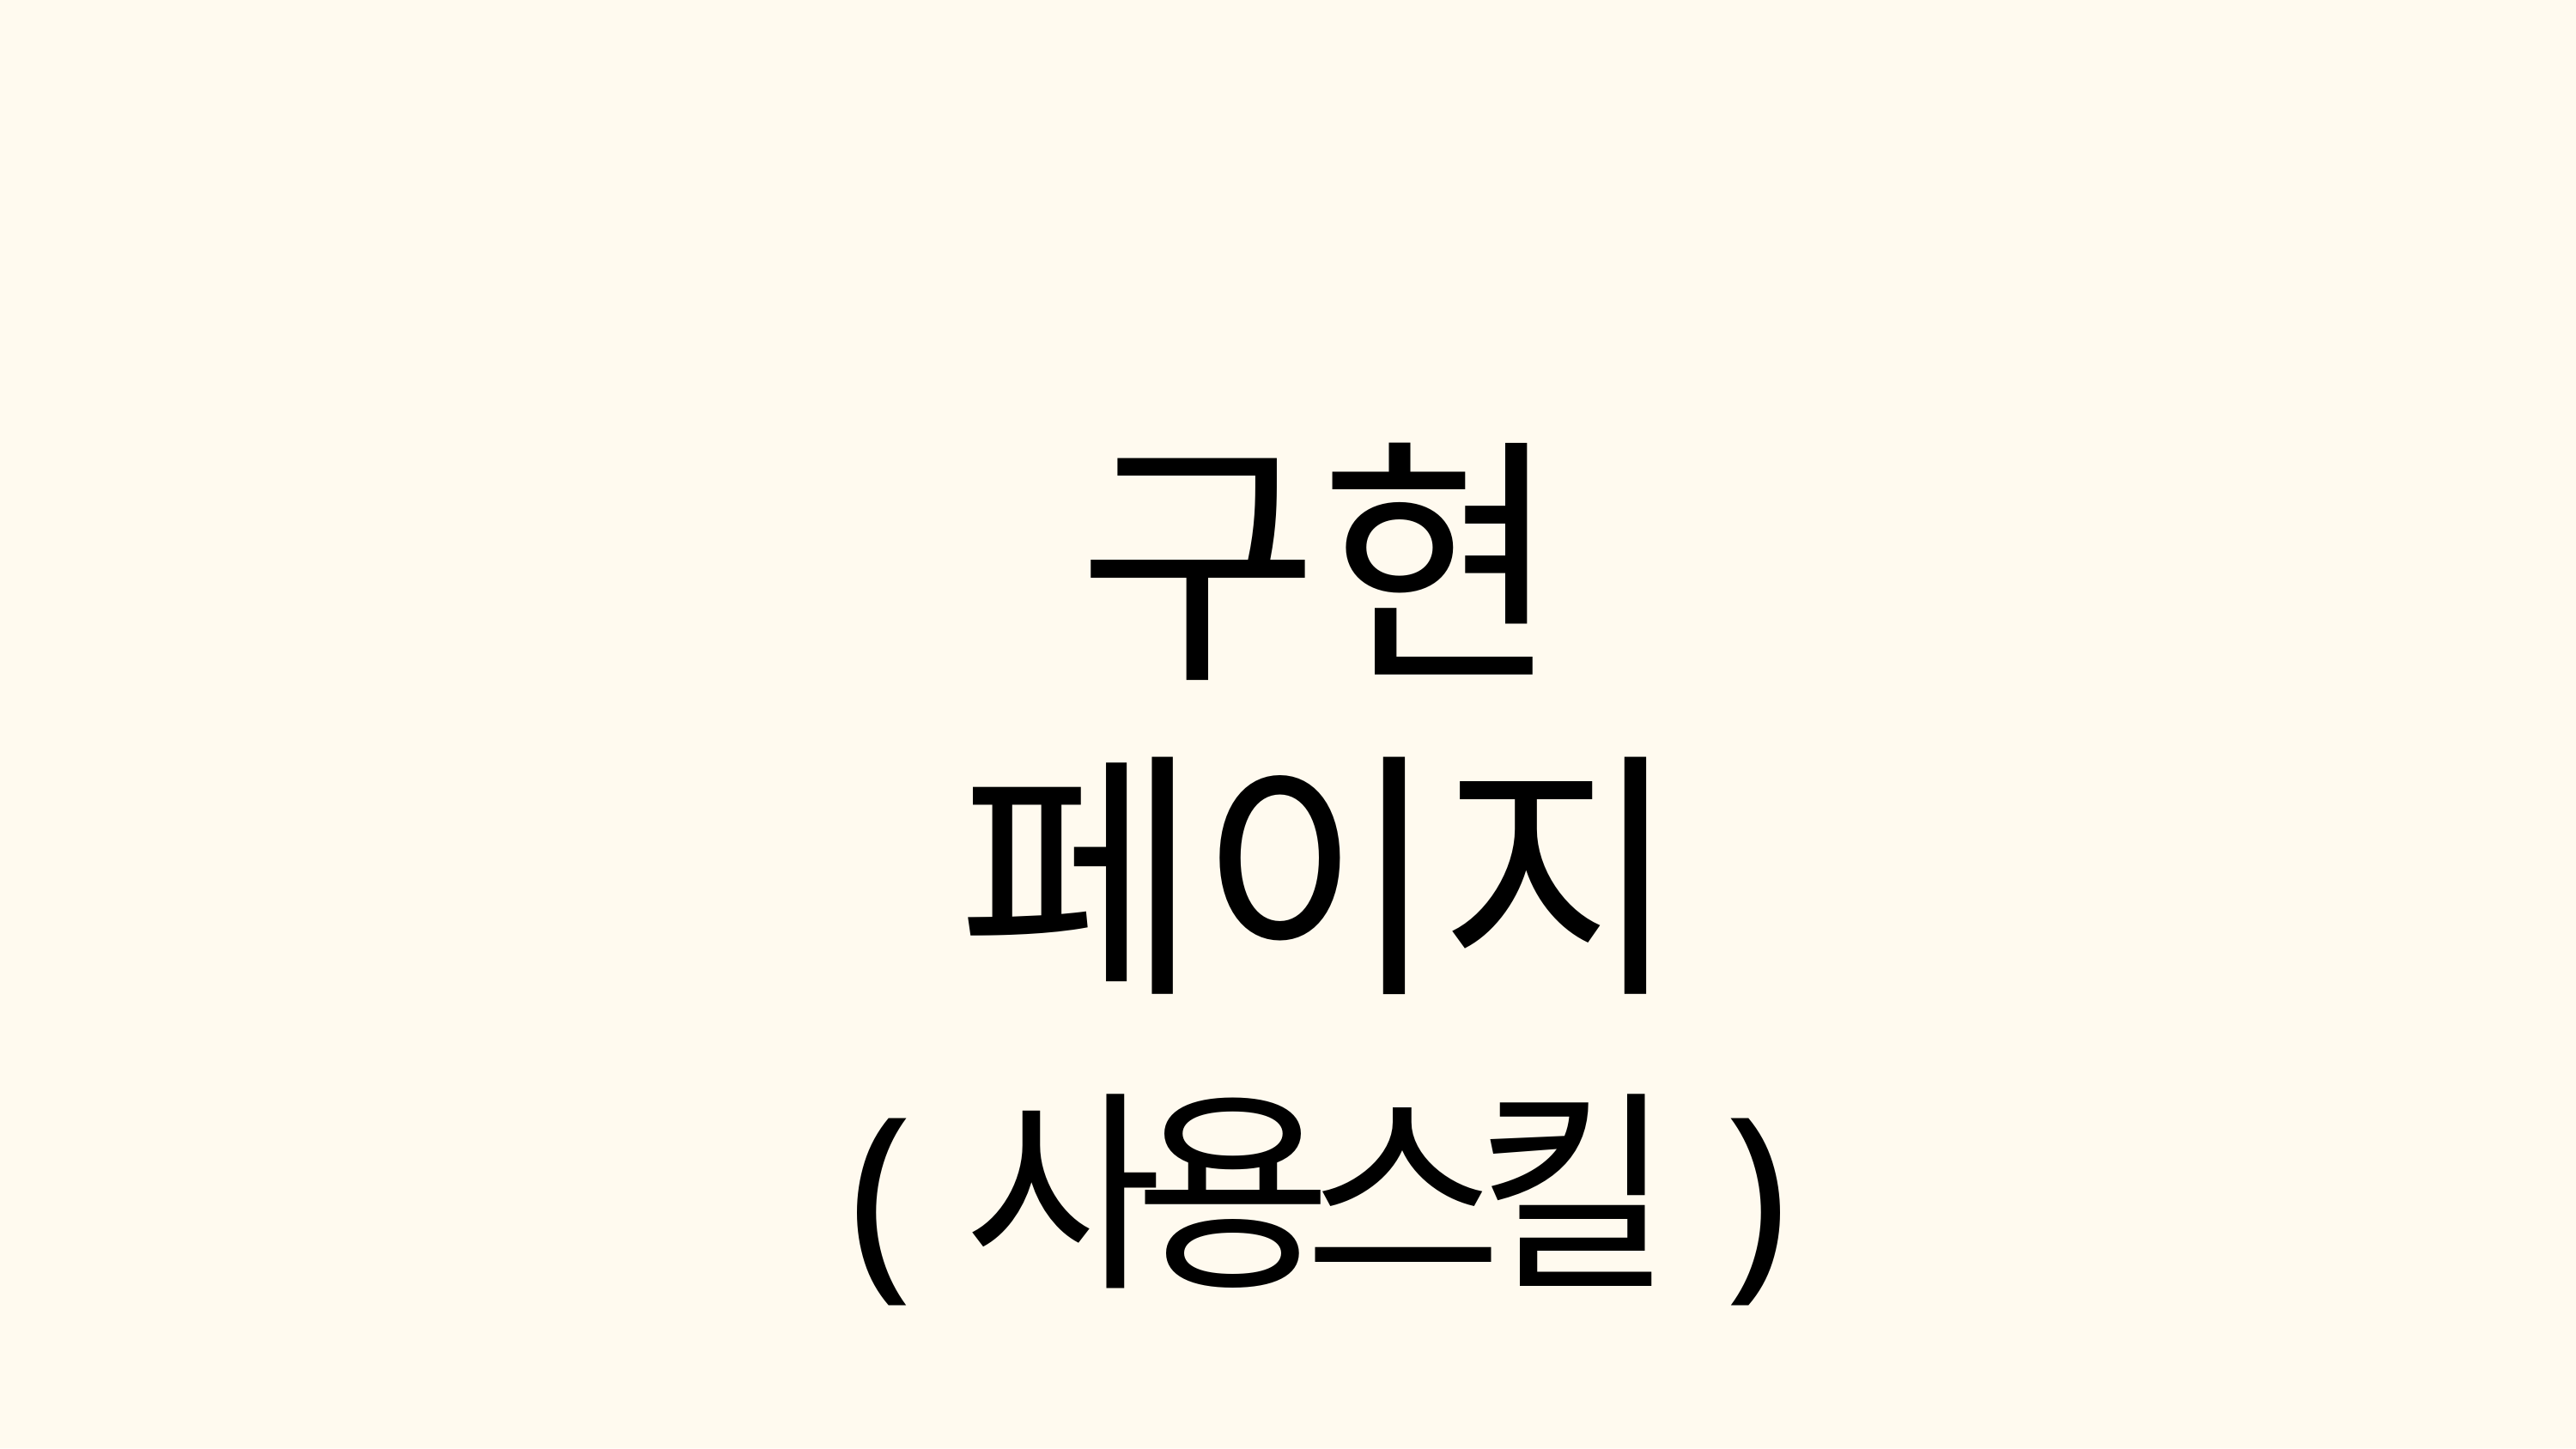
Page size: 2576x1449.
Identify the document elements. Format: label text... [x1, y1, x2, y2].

title 구현 페이지 (사용스킬) [756, 358, 1882, 1315]
